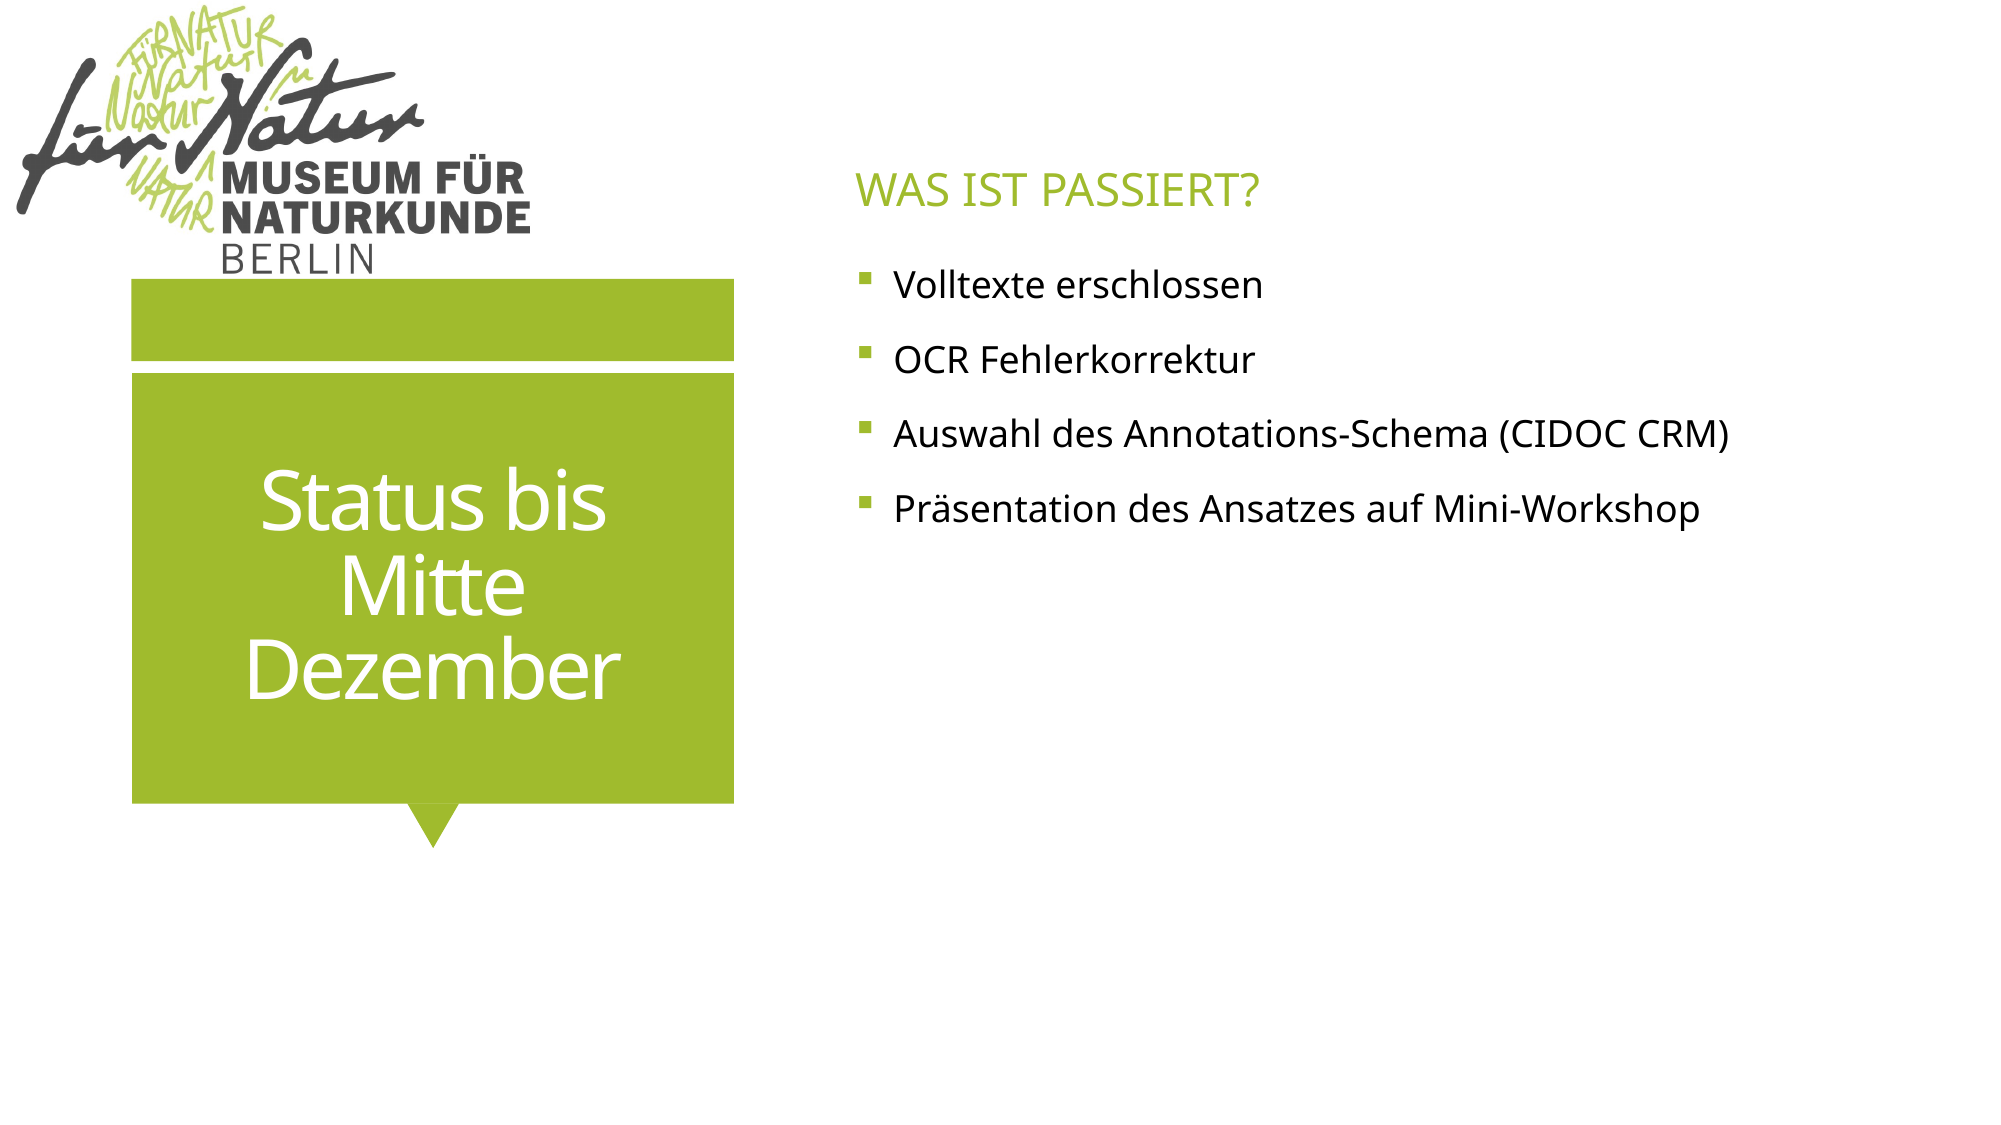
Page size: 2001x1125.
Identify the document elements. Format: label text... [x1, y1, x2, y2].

title Status bis Mitte Dezember [145, 387, 721, 792]
list Was ist passiert? [840, 131, 1869, 244]
table_cell … [0, 0, 546, 321]
list Volltexte erschlossen OCR Fehlerkorrektur Auswahl des Annotations-Schema (CIDOC CRM) Präsentation des Ansatzes auf Mini-Workshop [840, 244, 1869, 994]
